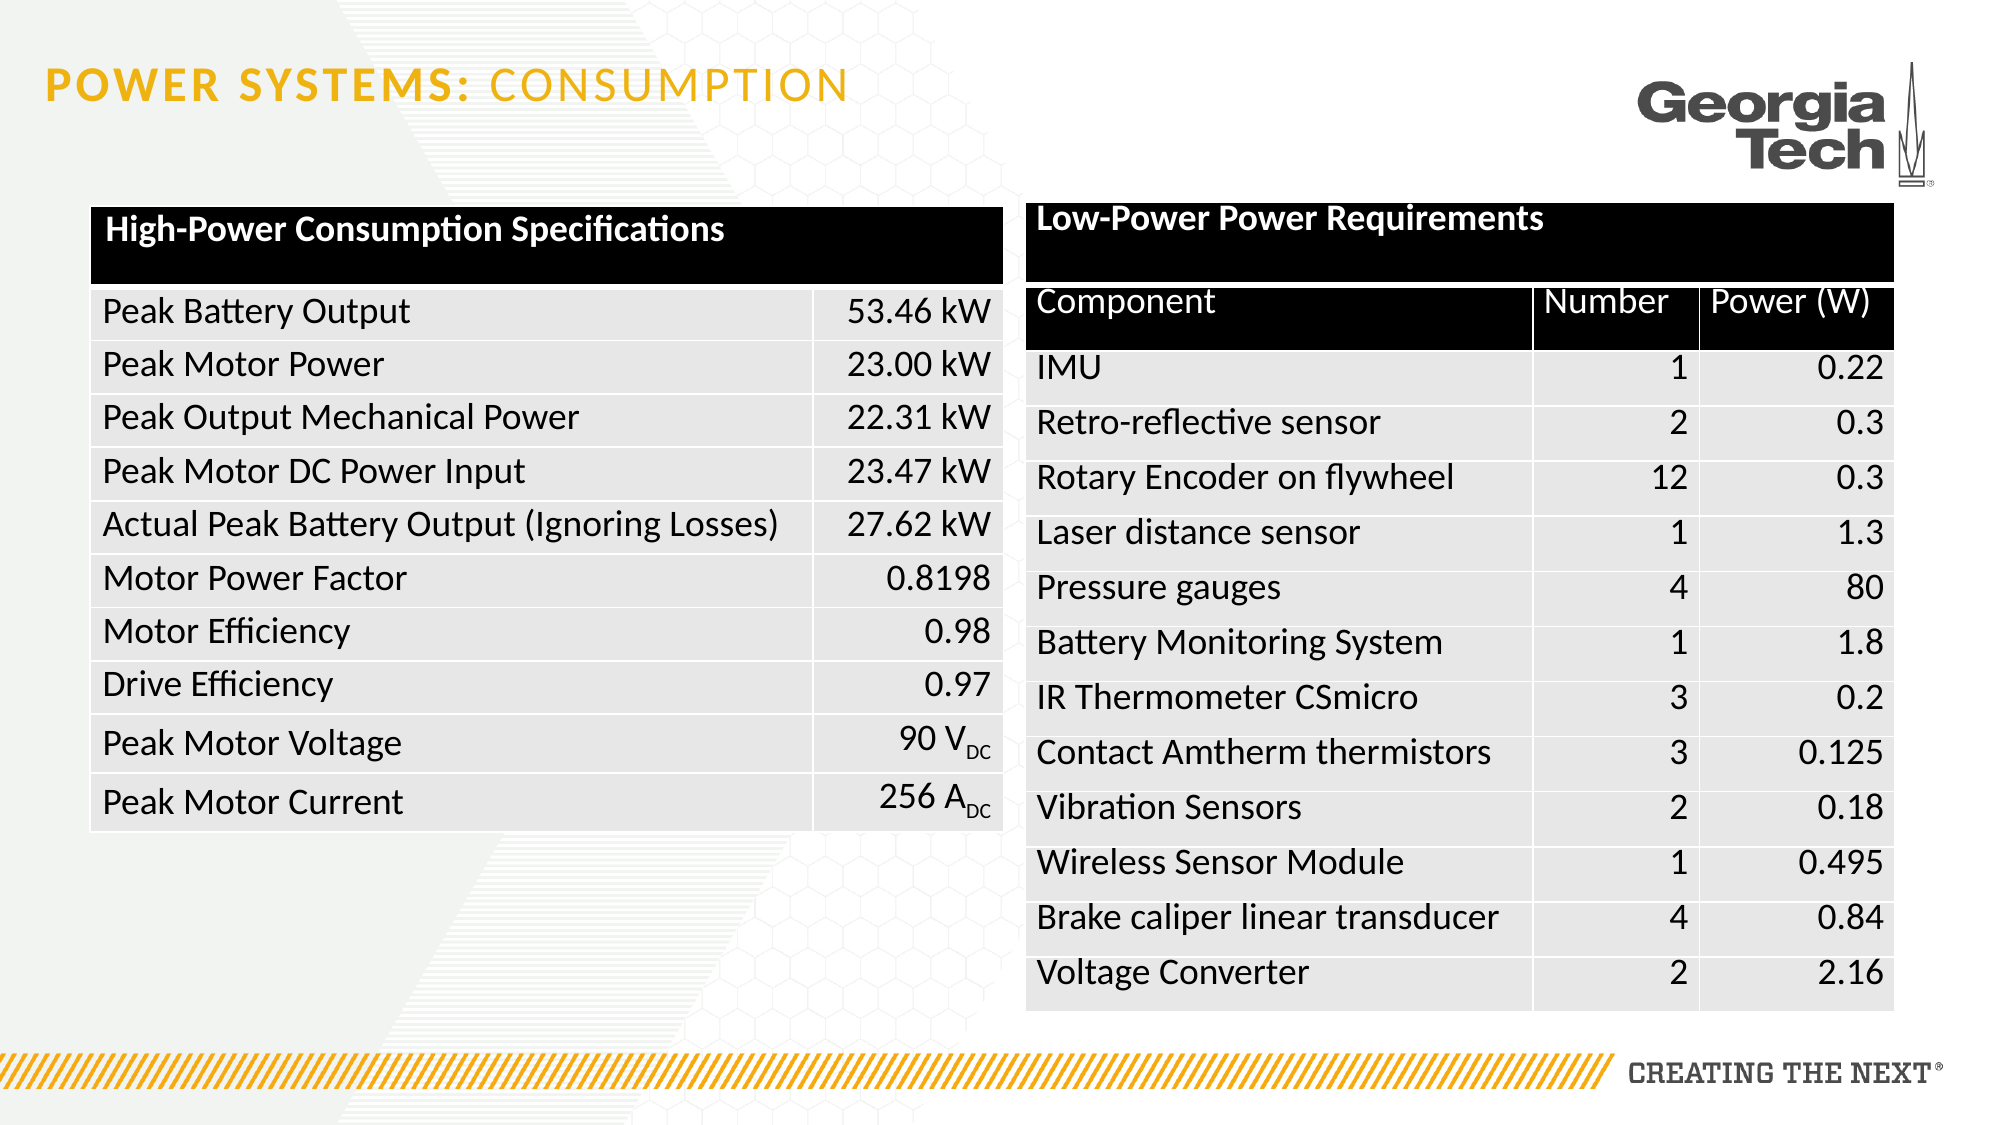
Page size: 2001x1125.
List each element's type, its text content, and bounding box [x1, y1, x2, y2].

table_cell 1.8 [1700, 627, 1894, 681]
table_cell Battery Monitoring System [1026, 627, 1532, 681]
table_cell 2 [1534, 958, 1699, 1011]
table_cell Peak Output Mechanical Power [91, 395, 812, 446]
table_cell Peak Motor Voltage [91, 715, 812, 772]
table_cell 1 [1534, 848, 1699, 901]
table_cell Motor Efficiency [91, 608, 812, 660]
picture [0, 0, 2001, 1125]
table_cell 90 VDC [814, 715, 1003, 772]
table_cell Component [1026, 288, 1532, 350]
table_cell 1 [1534, 517, 1699, 571]
table_cell 0.495 [1700, 848, 1894, 901]
table_cell 0.97 [814, 662, 1003, 713]
table_cell Actual Peak Battery Output (Ignoring Losses) [91, 502, 812, 553]
table_cell 2.16 [1700, 958, 1894, 1011]
table_cell 23.00 kW [814, 341, 1003, 393]
table_cell 0.98 [814, 608, 1003, 660]
table_cell Drive Efficiency [91, 662, 812, 713]
table_cell 1.3 [1700, 517, 1894, 571]
table_cell 4 [1534, 903, 1699, 956]
table_cell 53.46 kW [814, 290, 1003, 340]
table_cell 0.3 [1700, 462, 1894, 515]
table_header High-Power Consumption Specifications [91, 207, 1003, 284]
table_cell 0.84 [1700, 903, 1894, 956]
title Power Systems: consumption [0, 0, 1262, 163]
table_cell 0.125 [1700, 737, 1894, 791]
table_cell 2 [1534, 792, 1699, 846]
table_cell 2 [1534, 407, 1699, 460]
table_cell Pressure gauges​ [1026, 572, 1532, 626]
table_cell 0.22 [1700, 352, 1894, 405]
table_header Low-Power Power Requirements [1026, 203, 1894, 282]
table_cell Wireless Sensor Module [1026, 848, 1532, 901]
table_cell 0.2 [1700, 682, 1894, 736]
table_cell Number [1534, 288, 1699, 350]
table_cell 22.31 kW [814, 395, 1003, 446]
table_cell 80 [1700, 572, 1894, 626]
table_cell Contact Amtherm thermistors [1026, 737, 1532, 791]
table_cell Brake caliper linear transducer [1026, 903, 1532, 956]
table_cell Motor Power Factor [91, 555, 812, 607]
table_cell 1 [1534, 627, 1699, 681]
table_cell 256 ADC [814, 774, 1003, 831]
table_cell Vibration Sensors [1026, 792, 1532, 846]
table_cell Rotary Encoder on flywheel​ [1026, 462, 1532, 515]
table_cell IMU [1026, 352, 1532, 405]
table_cell 4 [1534, 572, 1699, 626]
table_cell Laser distance sensor [1026, 517, 1532, 571]
table_cell Peak Motor Power [91, 341, 812, 393]
table_cell Peak Motor Current [91, 774, 812, 831]
table_cell 0.3 [1700, 407, 1894, 460]
table_cell Power (W) [1700, 288, 1894, 350]
table_cell Voltage Converter [1026, 958, 1532, 1011]
table_cell 1 [1534, 352, 1699, 405]
table_cell 3 [1534, 682, 1699, 736]
table_cell IR Thermometer CSmicro [1026, 682, 1532, 736]
table_cell Peak Motor DC Power Input [91, 448, 812, 500]
table_cell 27.62 kW [814, 502, 1003, 553]
table_cell 12 [1534, 462, 1699, 515]
table_cell Retro-reflective sensor [1026, 407, 1532, 460]
table_cell Peak Battery Output [91, 290, 812, 340]
table_cell 23.47 kW [814, 448, 1003, 500]
table_cell 0.18 [1700, 792, 1894, 846]
table_cell 3 [1534, 737, 1699, 791]
table_cell 0.8198 [814, 555, 1003, 607]
